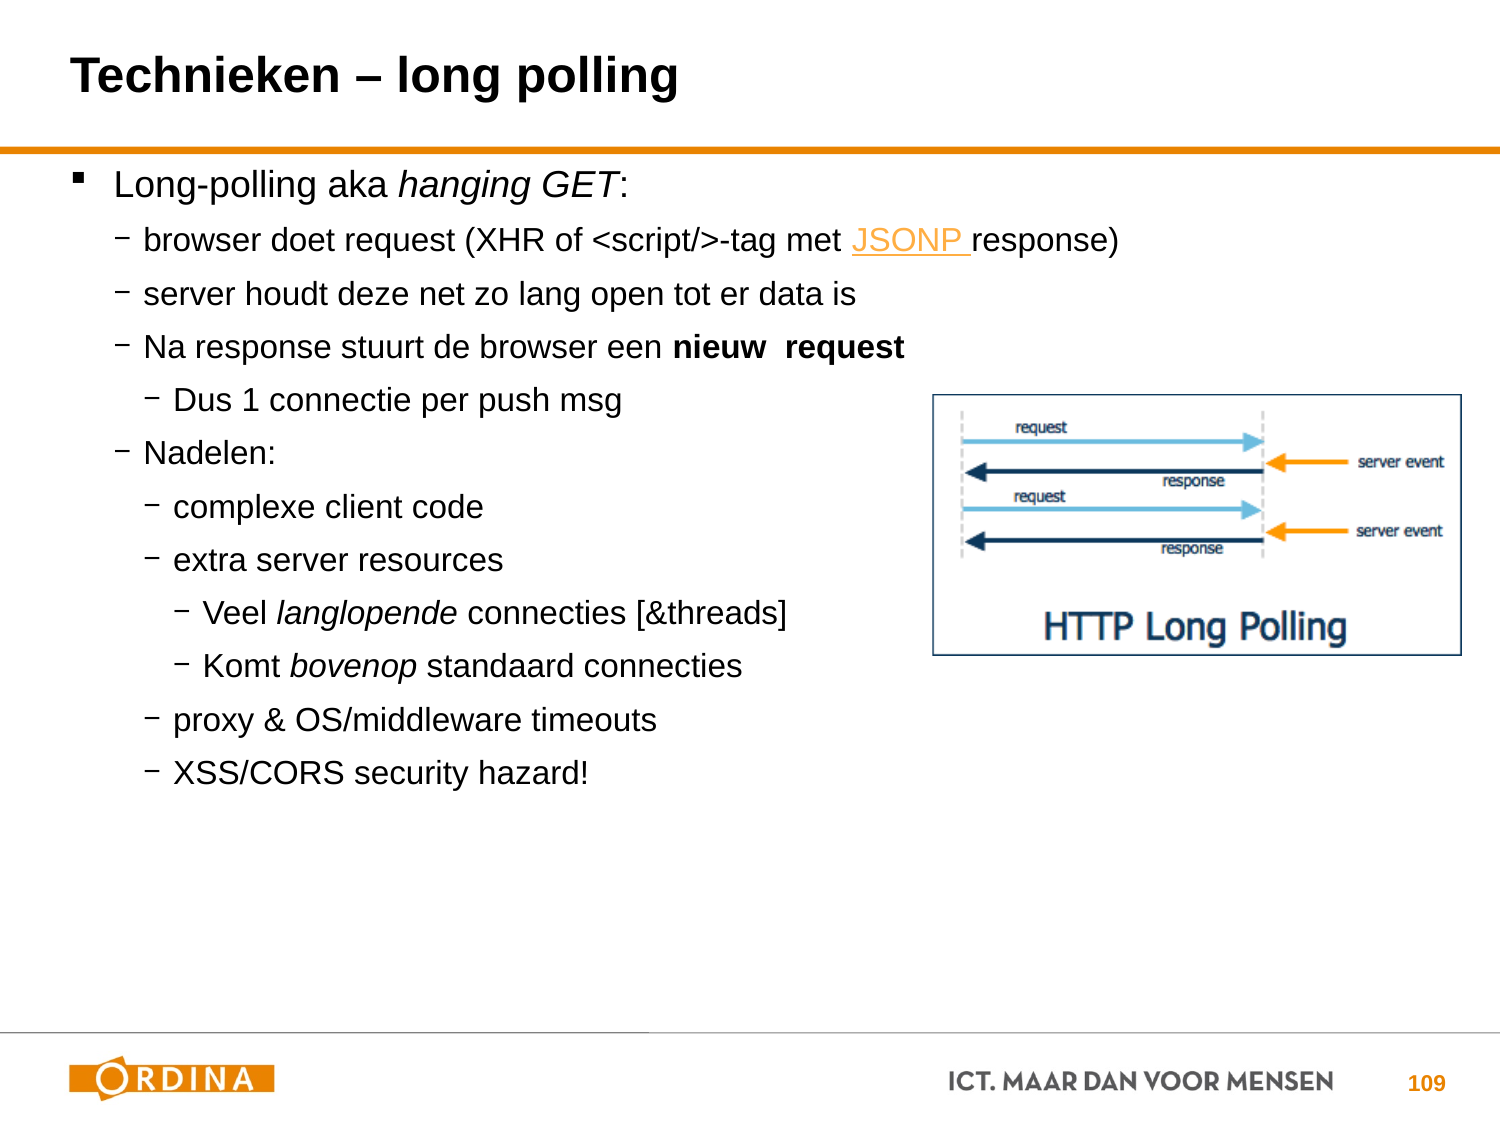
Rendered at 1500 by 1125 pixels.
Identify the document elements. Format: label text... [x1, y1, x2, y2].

slide_number 109 [1354, 1060, 1462, 1112]
list Long-polling aka hanging GET: browser doet request (XHR of <script/>-tag met JSONP response) server houdt deze net zo lang open tot er data is Na response stuurt de browser een nieuw request Dus 1 connectie per push msg Nadelen: complexe client code extra server resources Veel langlopende connecties [&threads] Komt bovenop standaard connecties proxy & OS/middleware timeouts XSS/CORS security hazard! [54, 152, 1462, 1031]
title Technieken – long polling [54, 0, 1397, 147]
picture [64, 1051, 279, 1105]
picture [931, 394, 1462, 657]
picture [941, 1061, 1340, 1100]
